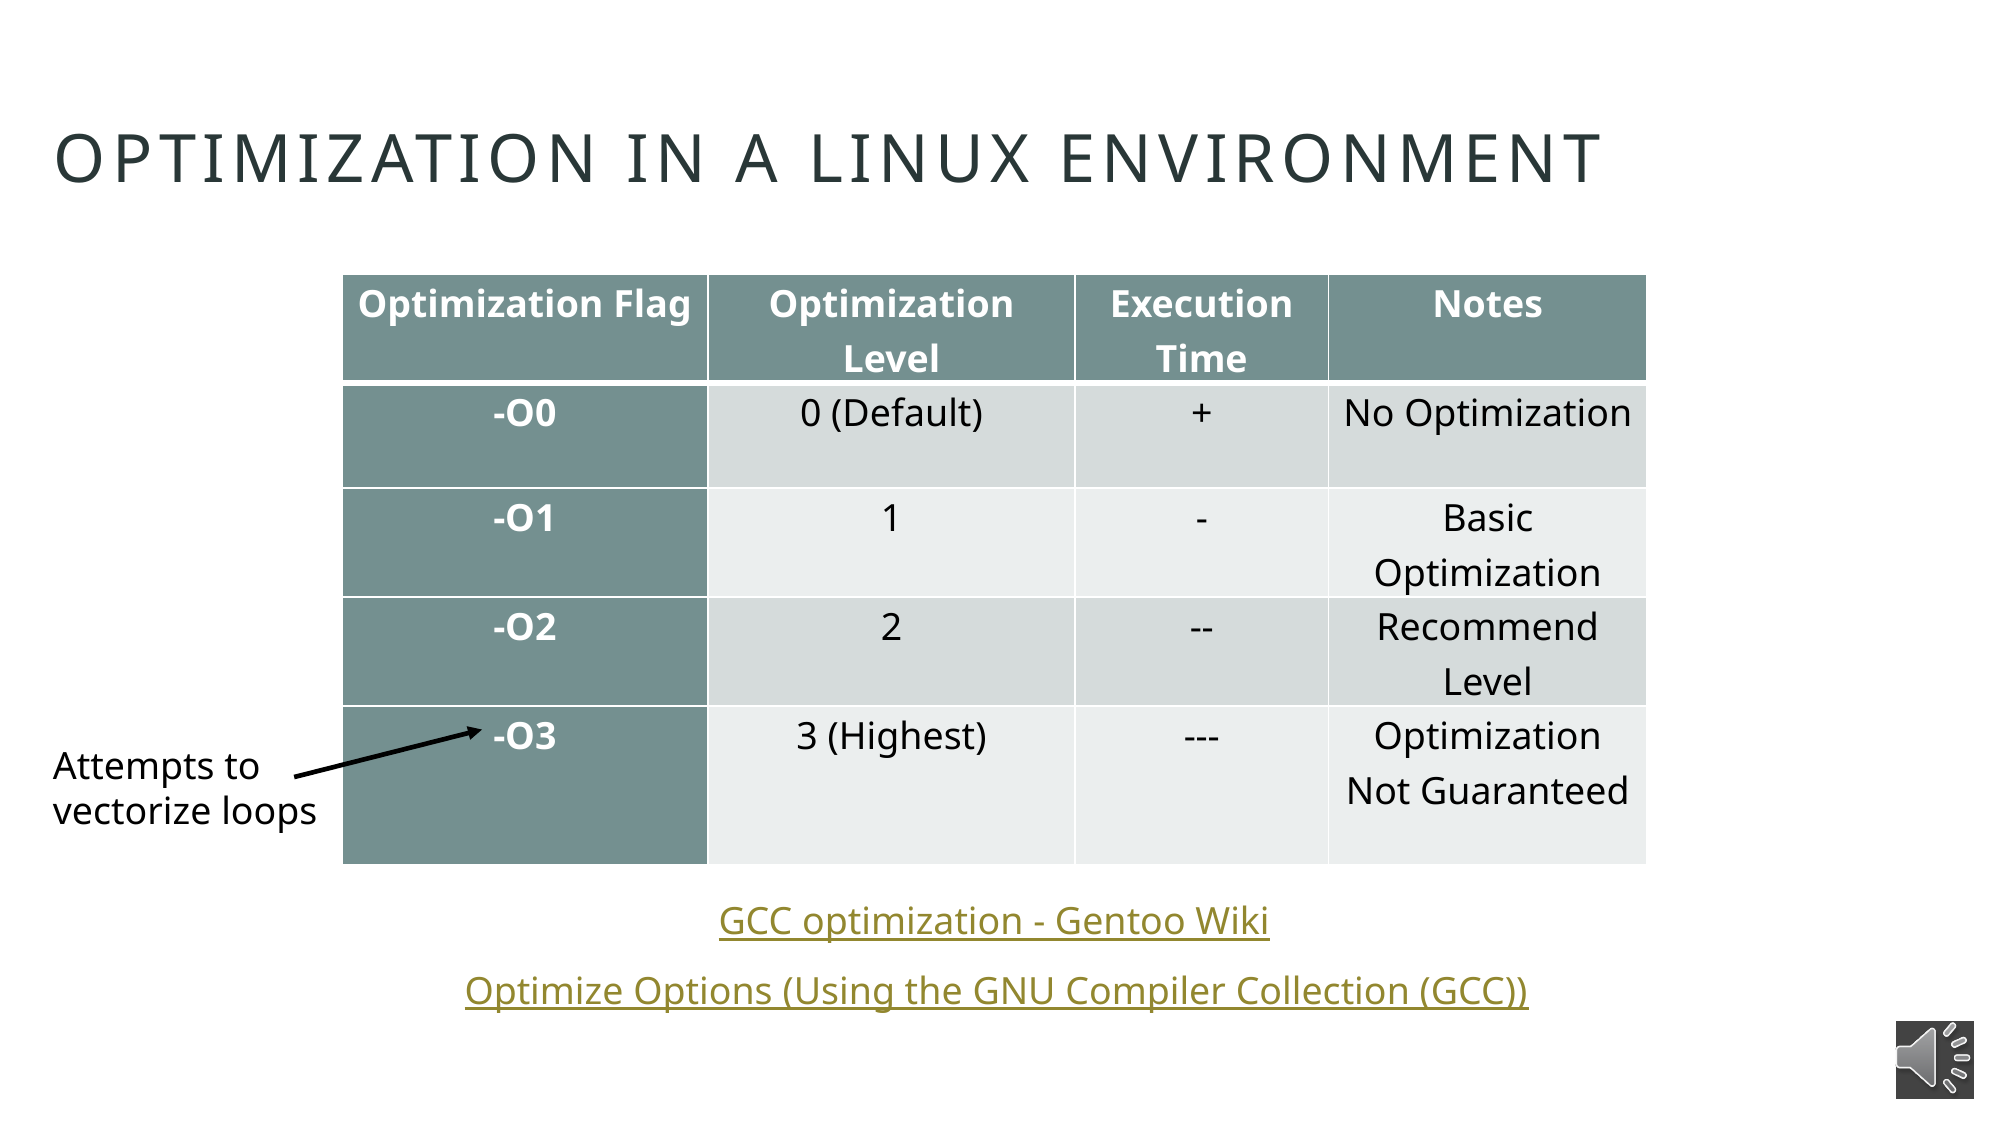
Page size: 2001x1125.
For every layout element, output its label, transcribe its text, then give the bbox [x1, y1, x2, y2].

table_cell 1 [709, 489, 1074, 596]
table_cell 3 (Highest) [709, 707, 1074, 864]
table_cell -O3 [343, 707, 707, 864]
table_cell - [1076, 489, 1328, 596]
table_cell Recommend Level [1329, 598, 1646, 705]
table_cell Basic Optimization [1329, 489, 1646, 596]
table_header Optimization Flag [343, 275, 707, 380]
table_header Notes [1329, 275, 1646, 380]
table_cell No Optimization [1329, 386, 1646, 487]
text_box Optimize Options (Using the GNU Compiler Collection (GCC)) [449, 959, 1551, 1026]
title Optimization in a Linux environment [39, 112, 1950, 205]
text_box GCC optimization - Gentoo Wiki [494, 889, 1495, 956]
table_cell -O0 [343, 386, 707, 487]
text_box Attempts to vectorize loops [38, 734, 333, 840]
table_cell -- [1076, 598, 1328, 705]
table_header Execution Time [1076, 275, 1328, 380]
table_cell 2 [709, 598, 1074, 705]
table_cell + [1076, 386, 1328, 487]
table_cell -O1 [343, 489, 707, 596]
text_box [294, 729, 482, 778]
table_cell Optimization Not Guaranteed [1329, 707, 1646, 864]
table_cell -O2 [343, 598, 707, 705]
table_cell 0 (Default) [709, 386, 1074, 487]
picture [1894, 1019, 1975, 1100]
table_cell --- [1076, 707, 1328, 864]
table_header Optimization Level [709, 275, 1074, 380]
